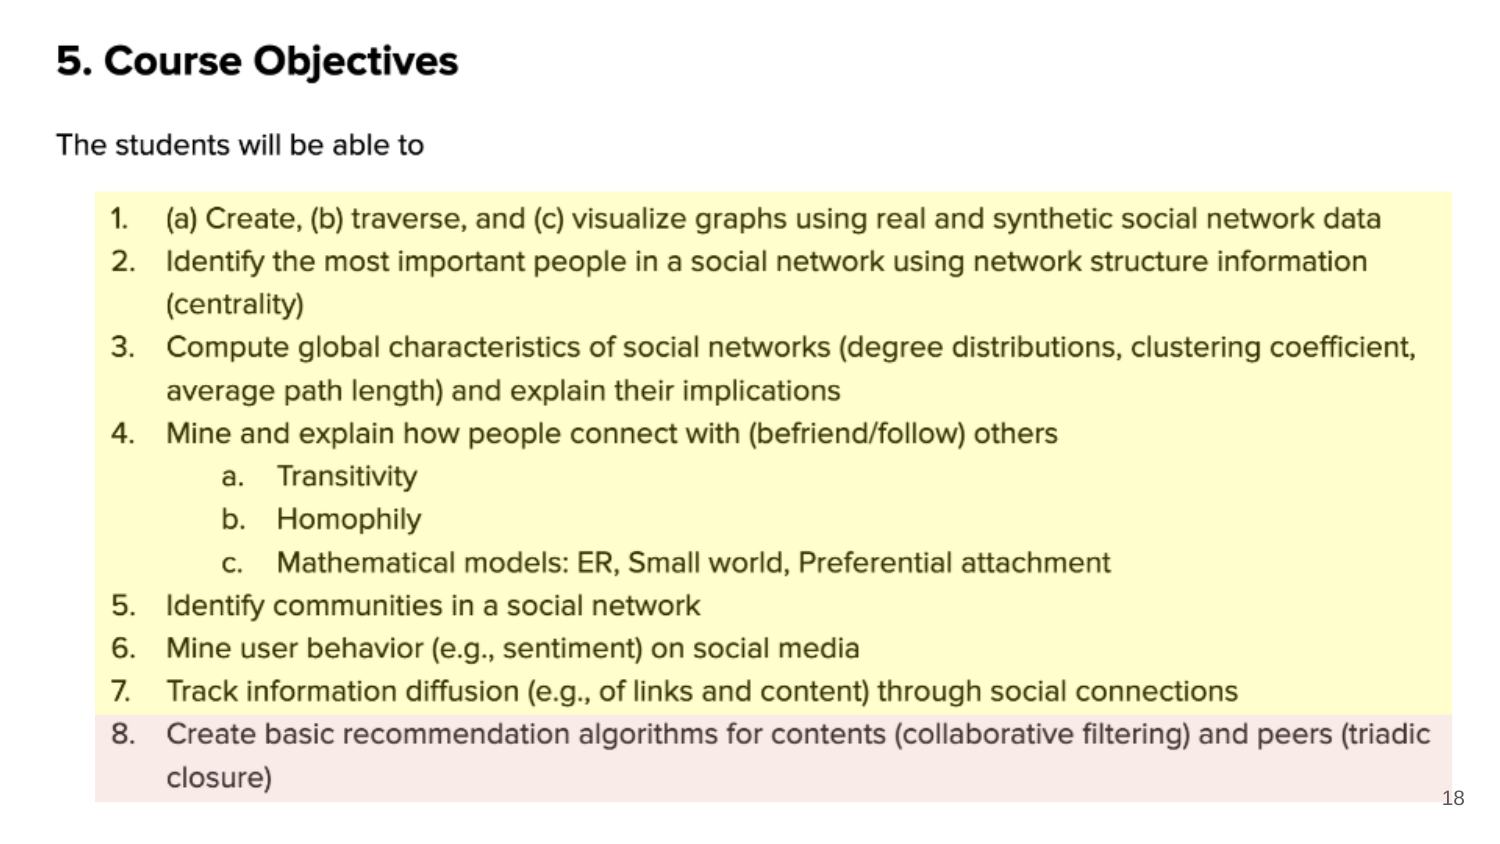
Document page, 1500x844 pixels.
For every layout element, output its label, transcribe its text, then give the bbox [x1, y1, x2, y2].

slide_number 18 [1389, 764, 1480, 830]
picture [31, 24, 1469, 819]
